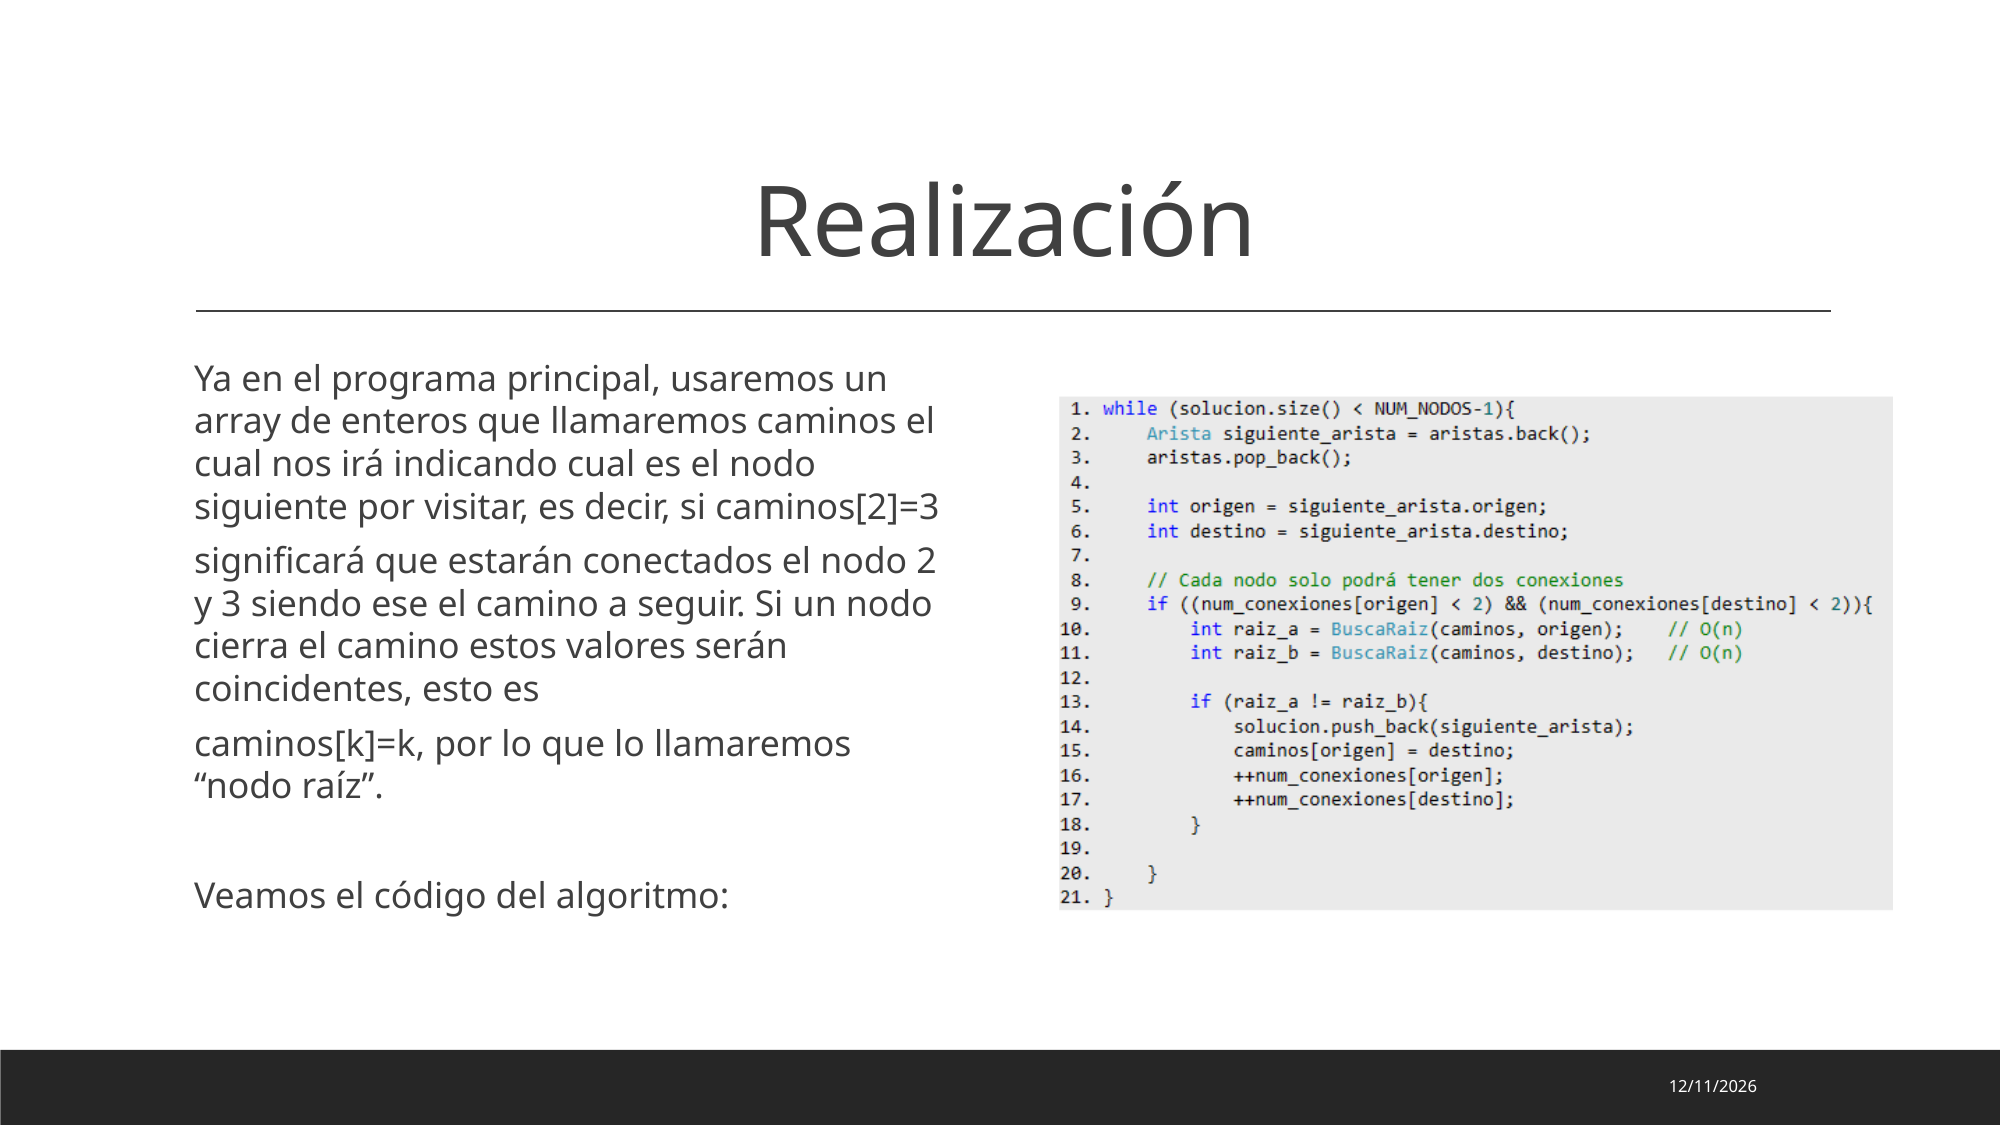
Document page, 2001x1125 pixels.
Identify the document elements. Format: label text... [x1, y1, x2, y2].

picture [1058, 394, 1893, 913]
title Realización [180, 47, 1830, 285]
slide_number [1348, 1057, 1773, 1118]
list Ya en el programa principal, usaremos un array de enteros que llamaremos caminos el cual nos irá indicando cual es el nodo siguiente por visitar, es decir, si caminos[2]=3 significará que estarán conectados el nodo 2 y 3 siendo ese el camino a seguir. Si un nodo cierra el camino estos valores serán coincidentes, esto es caminos[k]=k, por lo que lo llamaremos “nodo raíz”. Veamos el código del algoritmo: [180, 347, 942, 963]
